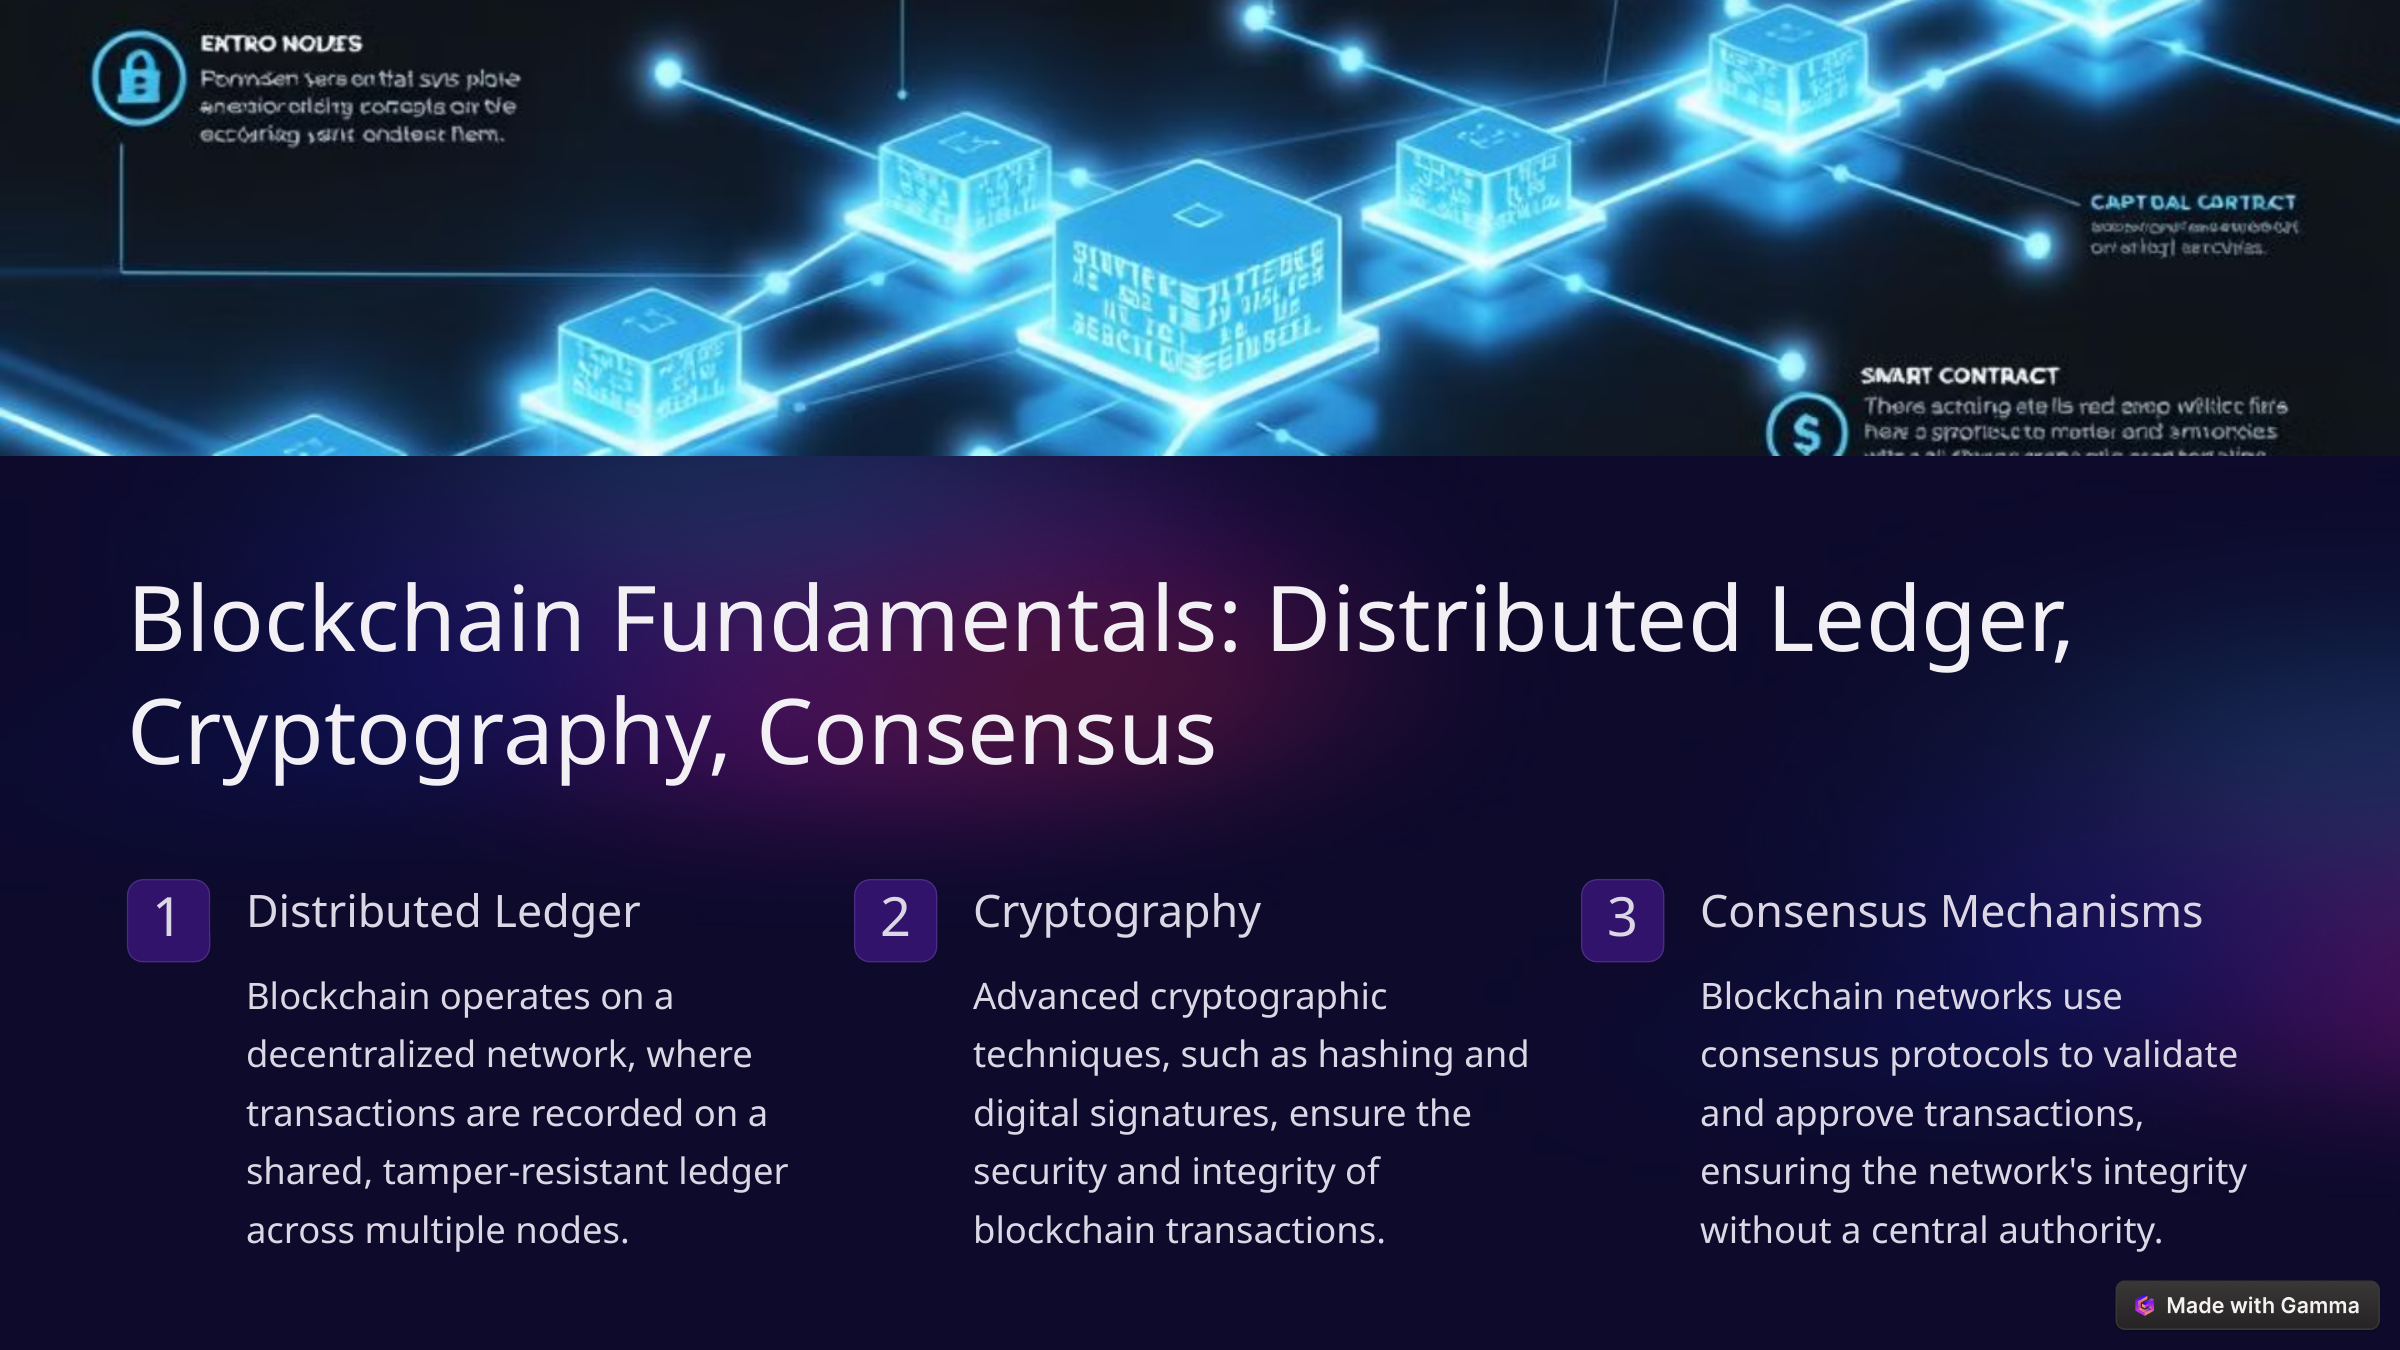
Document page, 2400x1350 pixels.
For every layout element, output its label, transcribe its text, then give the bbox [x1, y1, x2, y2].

picture [0, 0, 2400, 456]
text_box 2 [880, 893, 912, 948]
text_box 3 [1607, 893, 1639, 948]
text_box [1581, 879, 1664, 962]
text_box Advanced cryptographic techniques, such as hashing and digital signatures, ensure the security and integrity of blockchain transactions. [973, 958, 1546, 1251]
text_box Blockchain networks use consensus protocols to validate and approve transactions, ensuring the network's integrity without a central authority. [1700, 958, 2273, 1251]
text_box Consensus Mechanisms [1700, 879, 2249, 937]
text_box Distributed Ledger [246, 879, 702, 937]
text_box Blockchain Fundamentals: Distributed Ledger, Cryptography, Consensus [127, 556, 2273, 784]
text_box [854, 879, 937, 962]
text_box [127, 879, 210, 962]
text_box Blockchain operates on a decentralized network, where transactions are recorded on a shared, tamper-resistant ledger across multiple nodes. [246, 958, 819, 1251]
text_box 1 [158, 893, 179, 948]
text_box Cryptography [973, 879, 1429, 937]
picture [2106, 1271, 2389, 1339]
